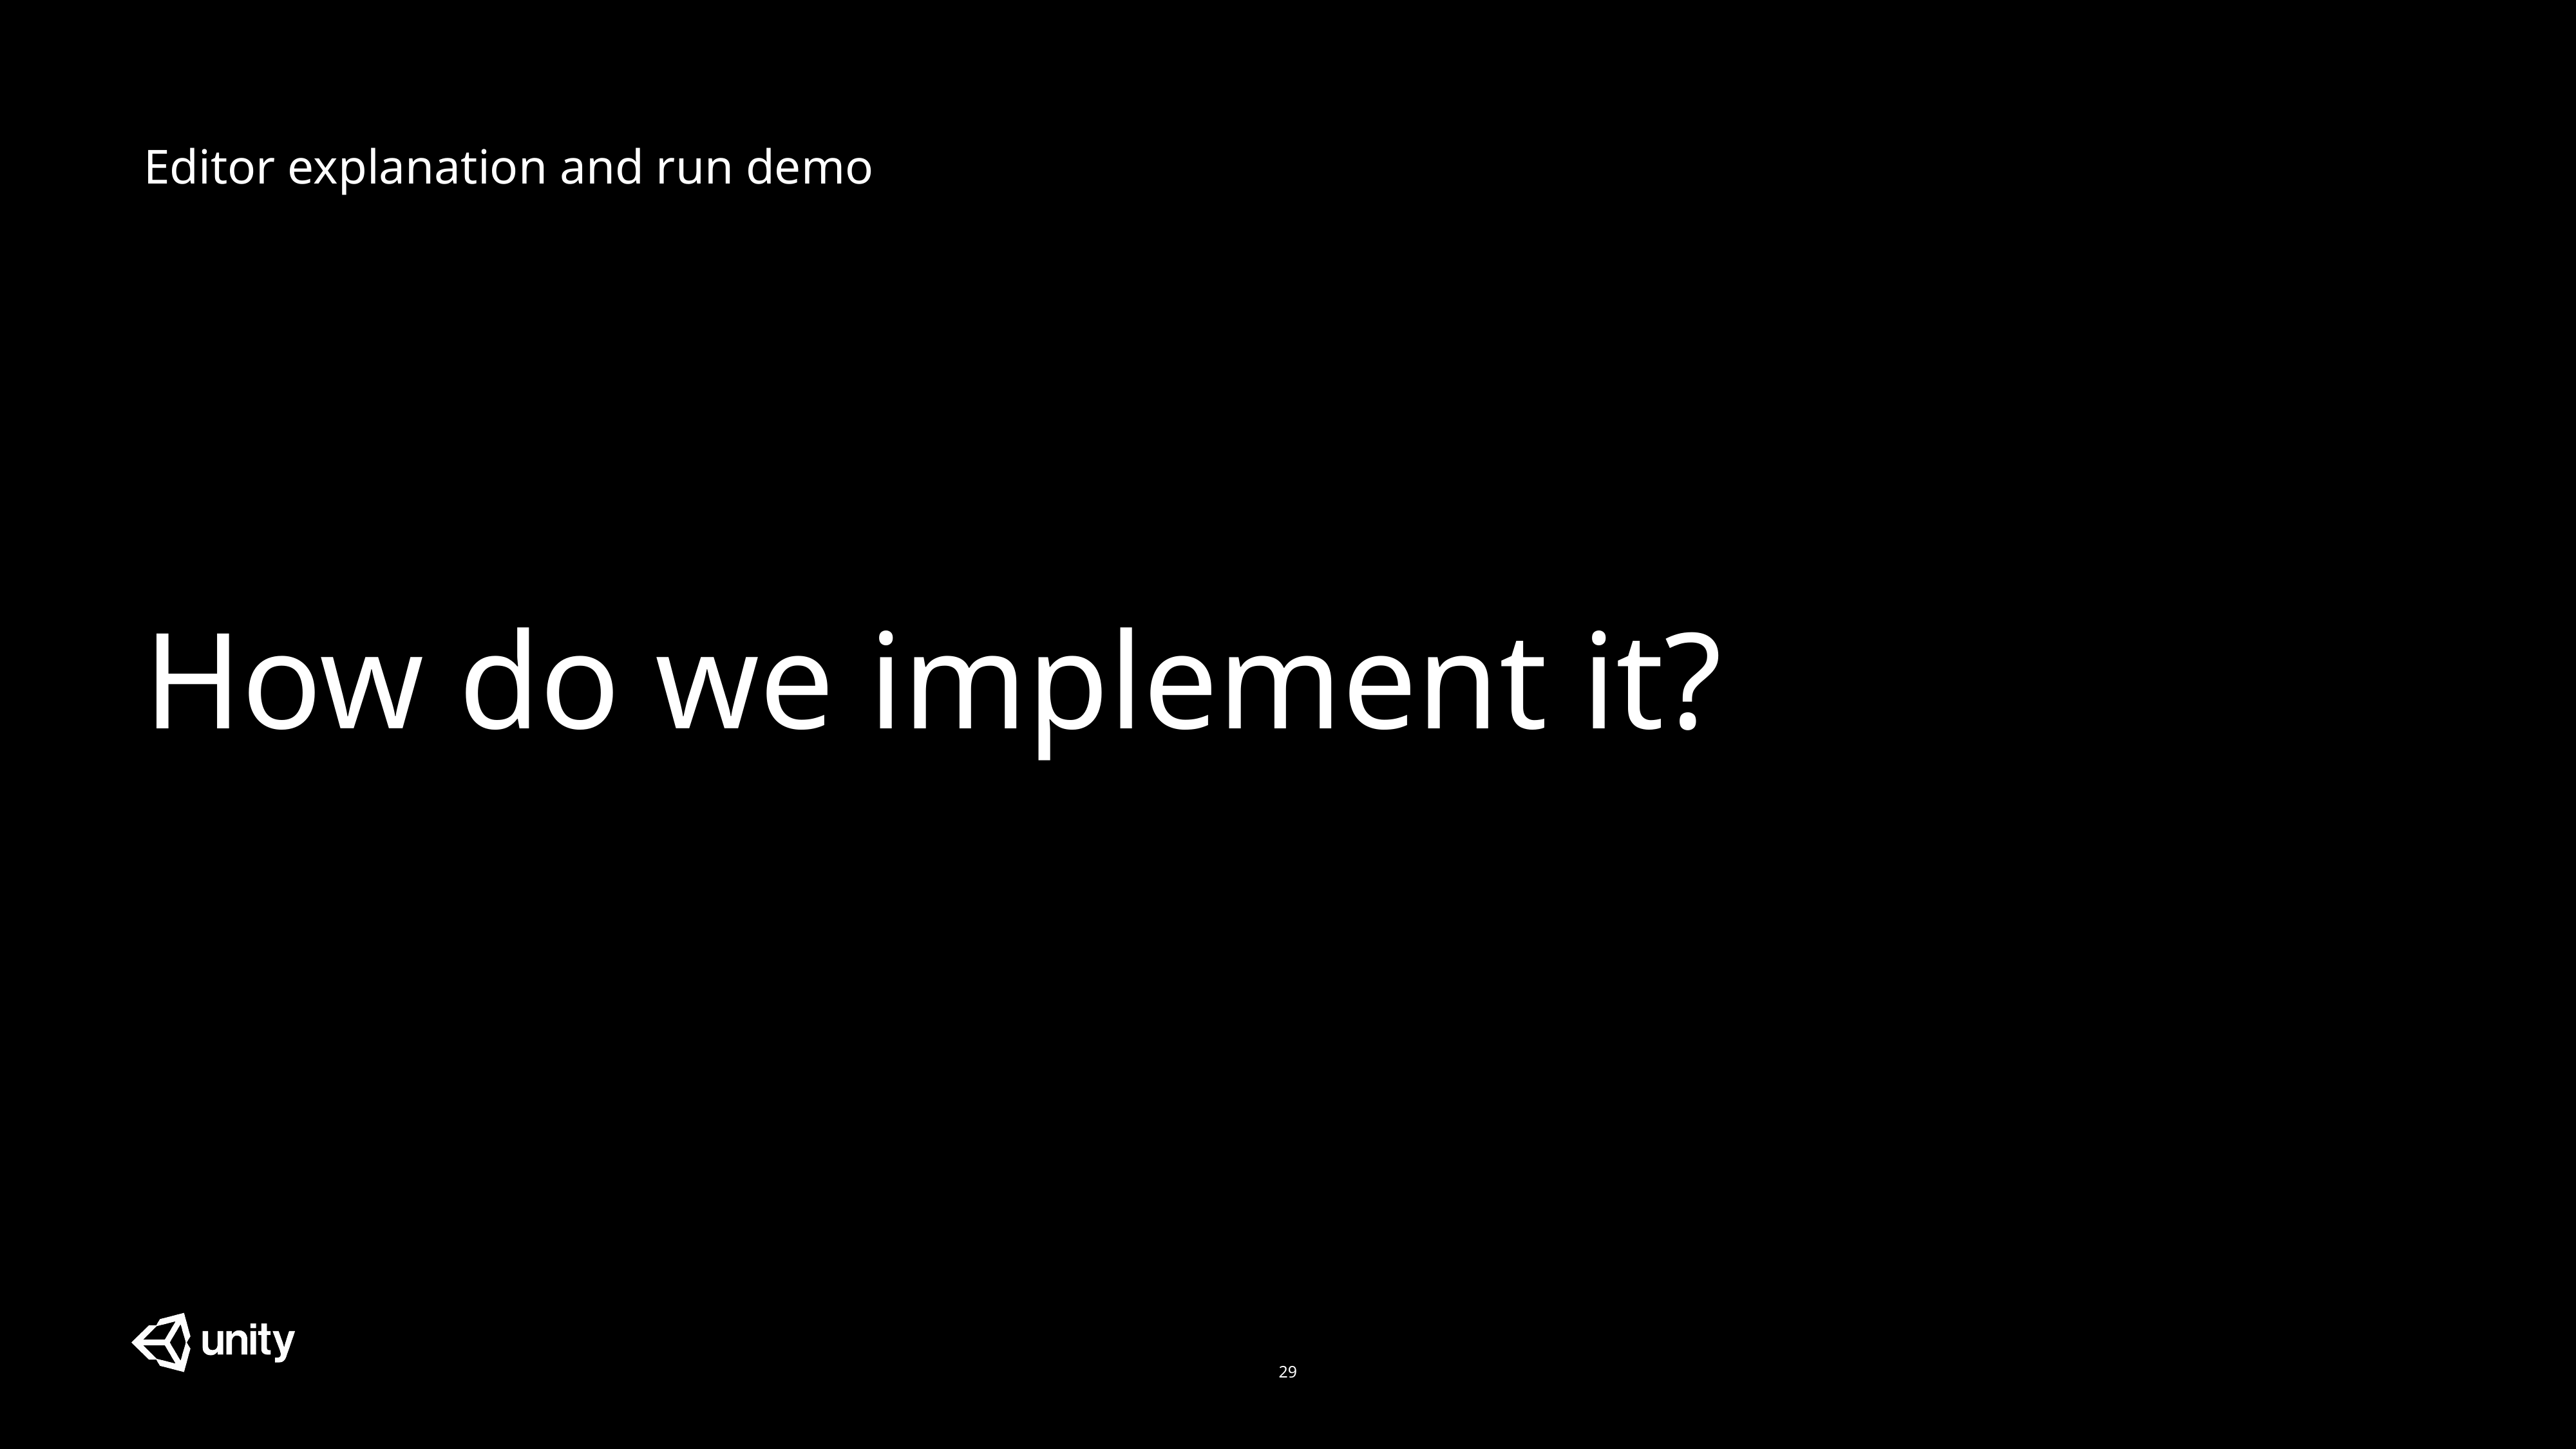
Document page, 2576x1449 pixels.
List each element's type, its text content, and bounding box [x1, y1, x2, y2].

text_box Editor explanation and run demo [134, 133, 1576, 461]
text_box How do we implement it? [134, 604, 2153, 1249]
slide_number 29 [1211, 1338, 1365, 1449]
picture [101, 1283, 325, 1402]
